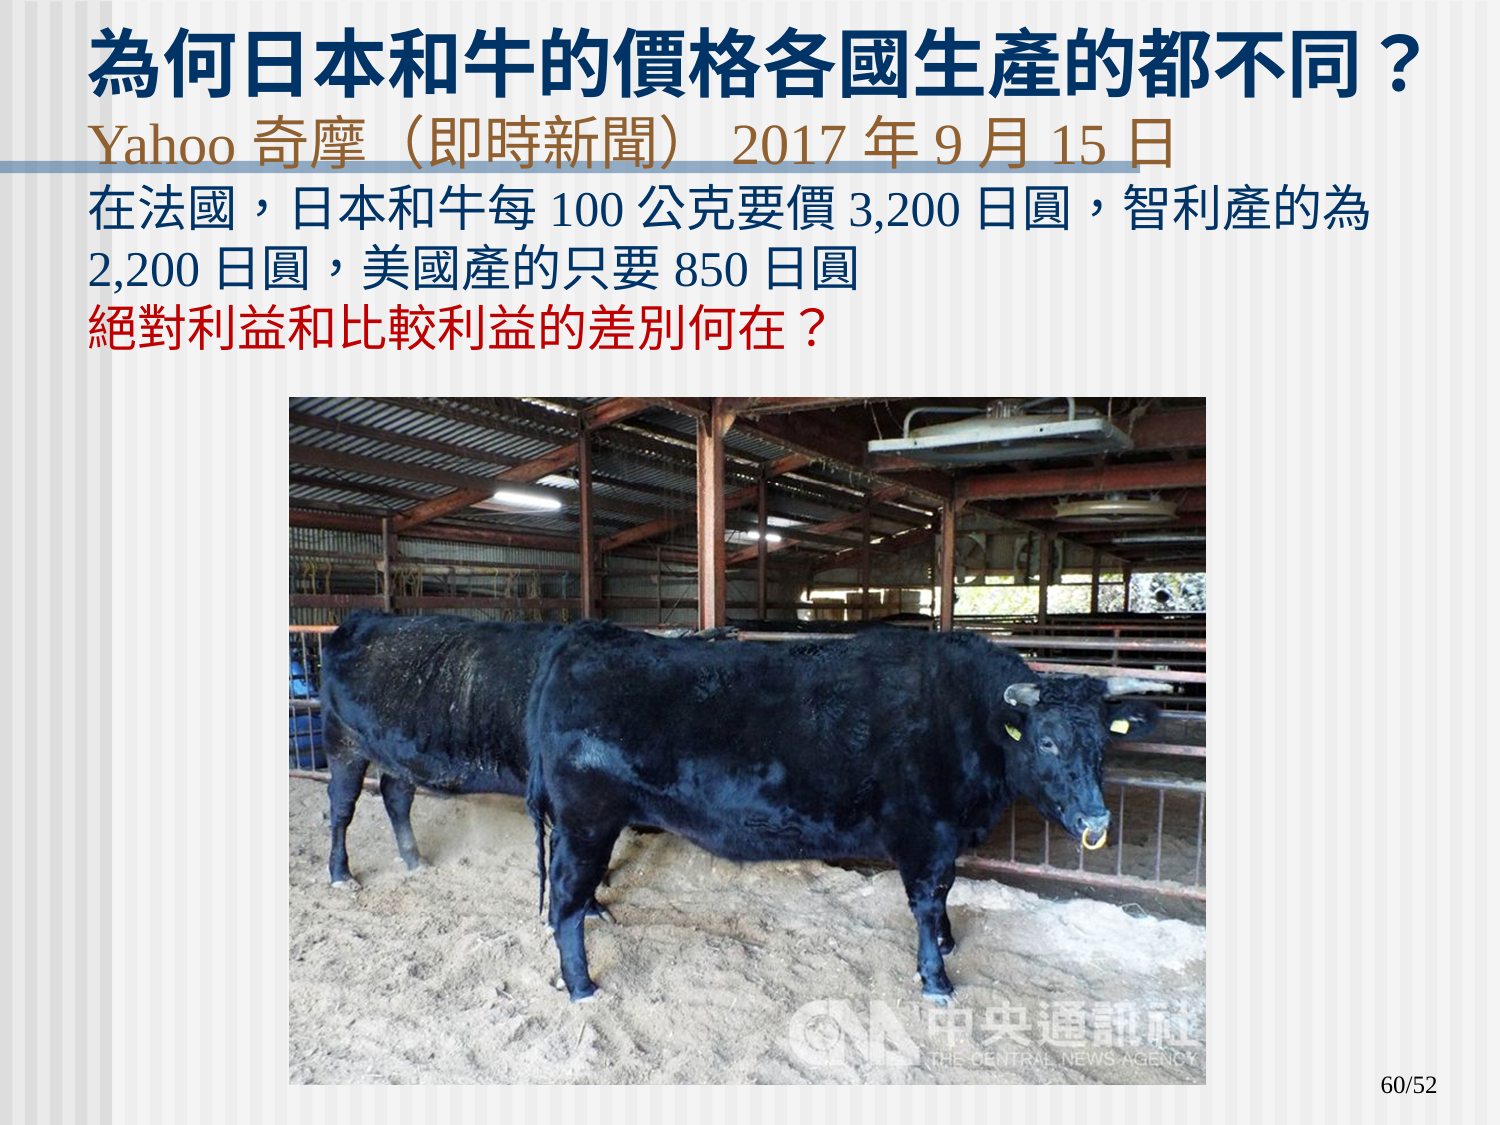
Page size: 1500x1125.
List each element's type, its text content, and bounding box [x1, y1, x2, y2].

title 為何日本和牛的價格各國生產的都不同？ Yahoo奇摩（即時新聞）2017年9月15日 在法國，日本和牛每100公克要價3,200日圓，智利產的為2,200日圓，美國產的只要850日圓 絕對利益和比較利益的差別何在？ [72, 5, 1500, 365]
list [288, 396, 1207, 1085]
